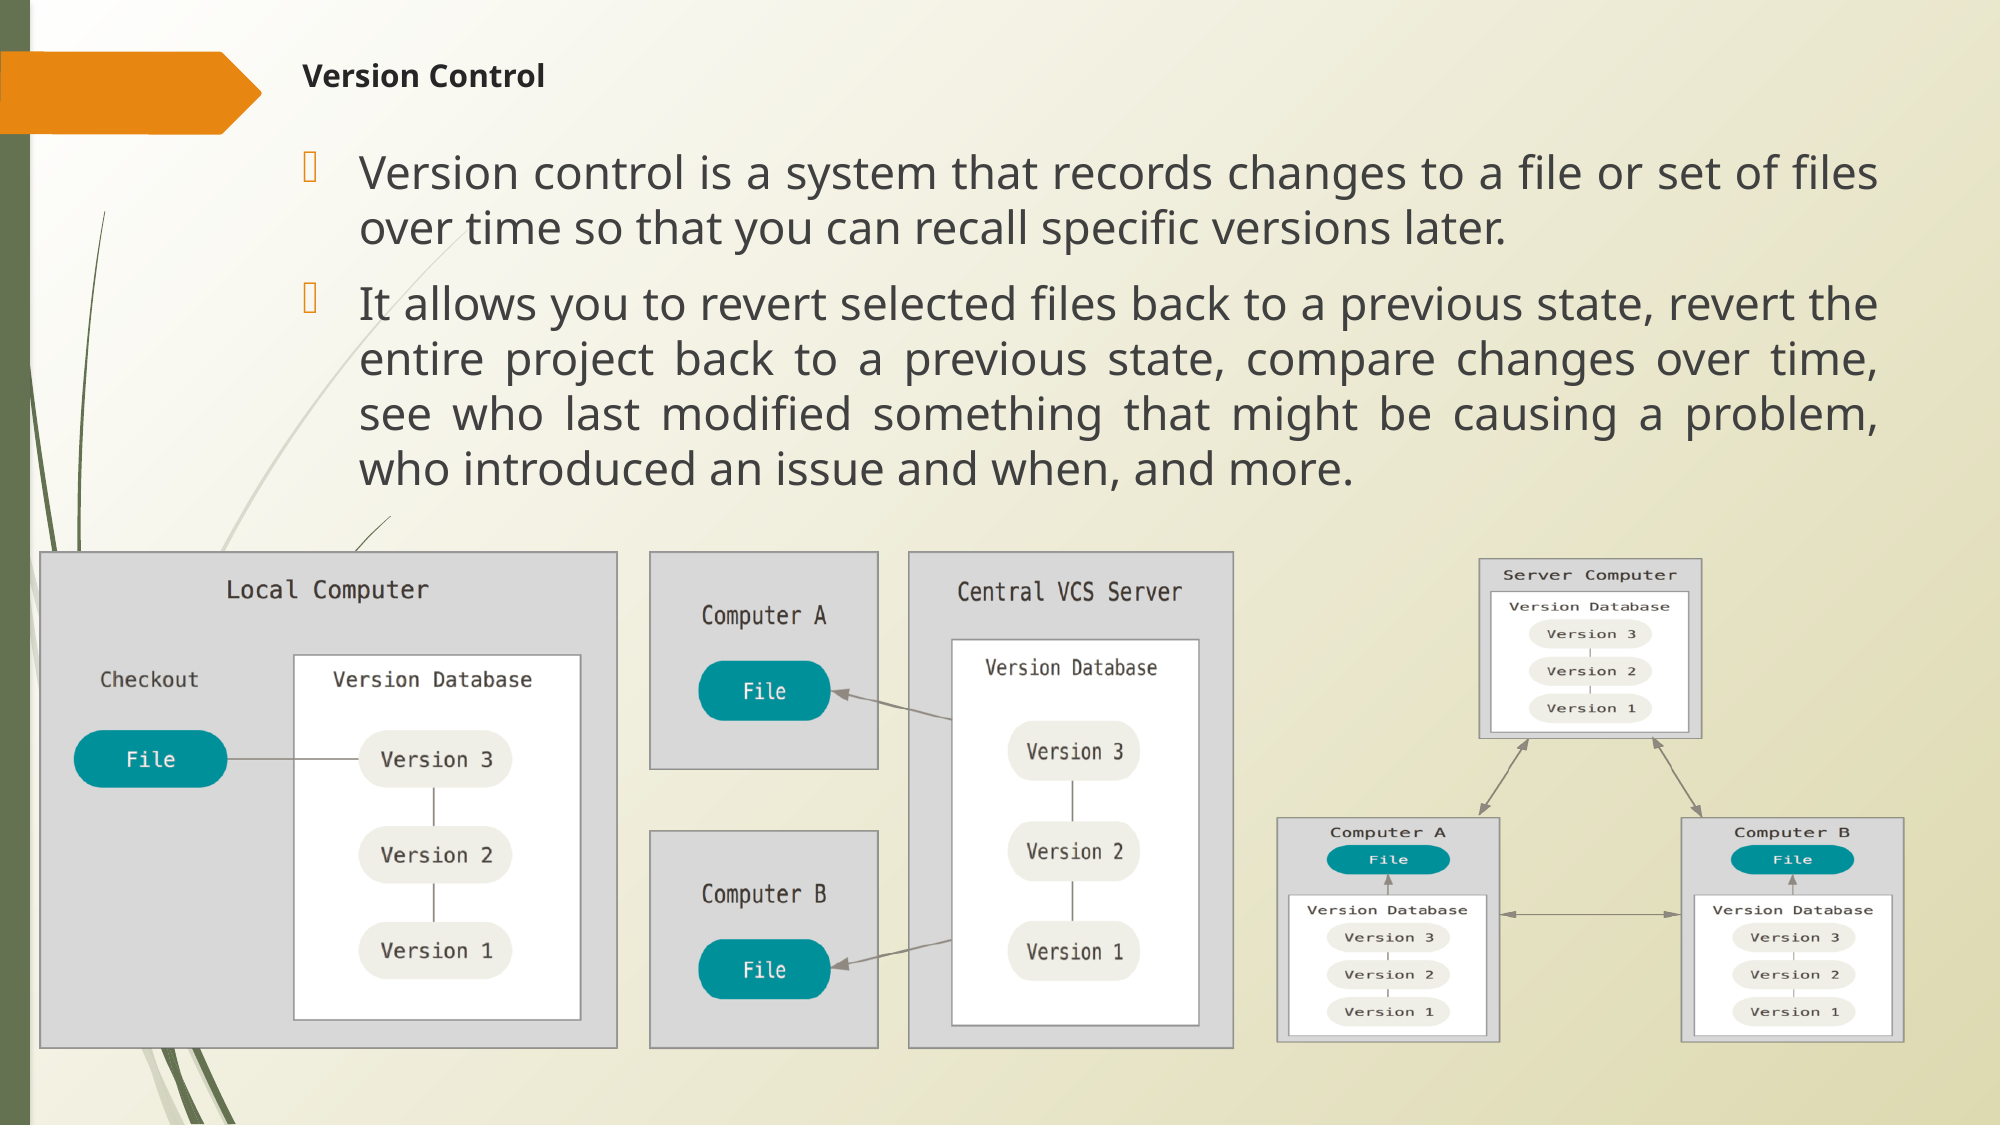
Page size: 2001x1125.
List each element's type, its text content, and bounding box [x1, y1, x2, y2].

picture [38, 550, 620, 1050]
list Version control is a system that records changes to a file or set of files over time so that you can recall specific versions later. It allows you to revert selected files back to a previous state, revert the entire project back to a previous state, compare changes over time, see who last modified something that might be causing a problem, who introduced an issue and when, and more. [287, 136, 1896, 661]
title Version Control [287, 48, 1327, 136]
picture [1264, 550, 1916, 1050]
picture [648, 550, 1235, 1050]
